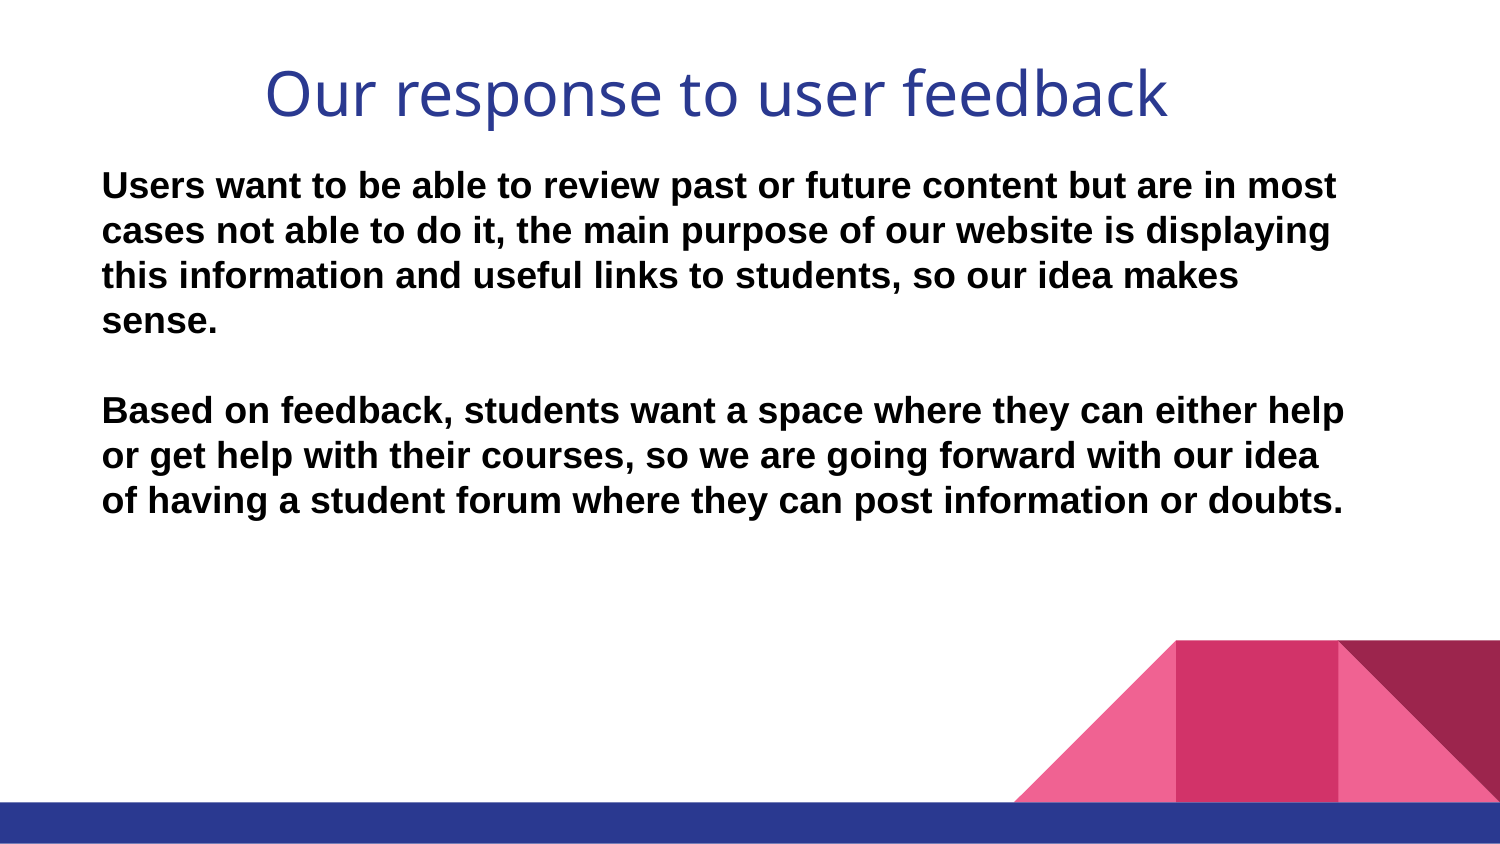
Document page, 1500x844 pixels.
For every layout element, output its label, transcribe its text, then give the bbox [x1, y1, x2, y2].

text_box Users want to be able to review past or future content but are in most cases not able to do it, the main purpose of our website is displaying this information and useful links to students, so our idea makes sense. Based on feedback, students want a space where they can either help or get help with their courses, so we are going forward with our idea of having a student forum where they can post information or doubts. [86, 145, 1370, 593]
text_box Our response to user feedback [164, 39, 1271, 133]
